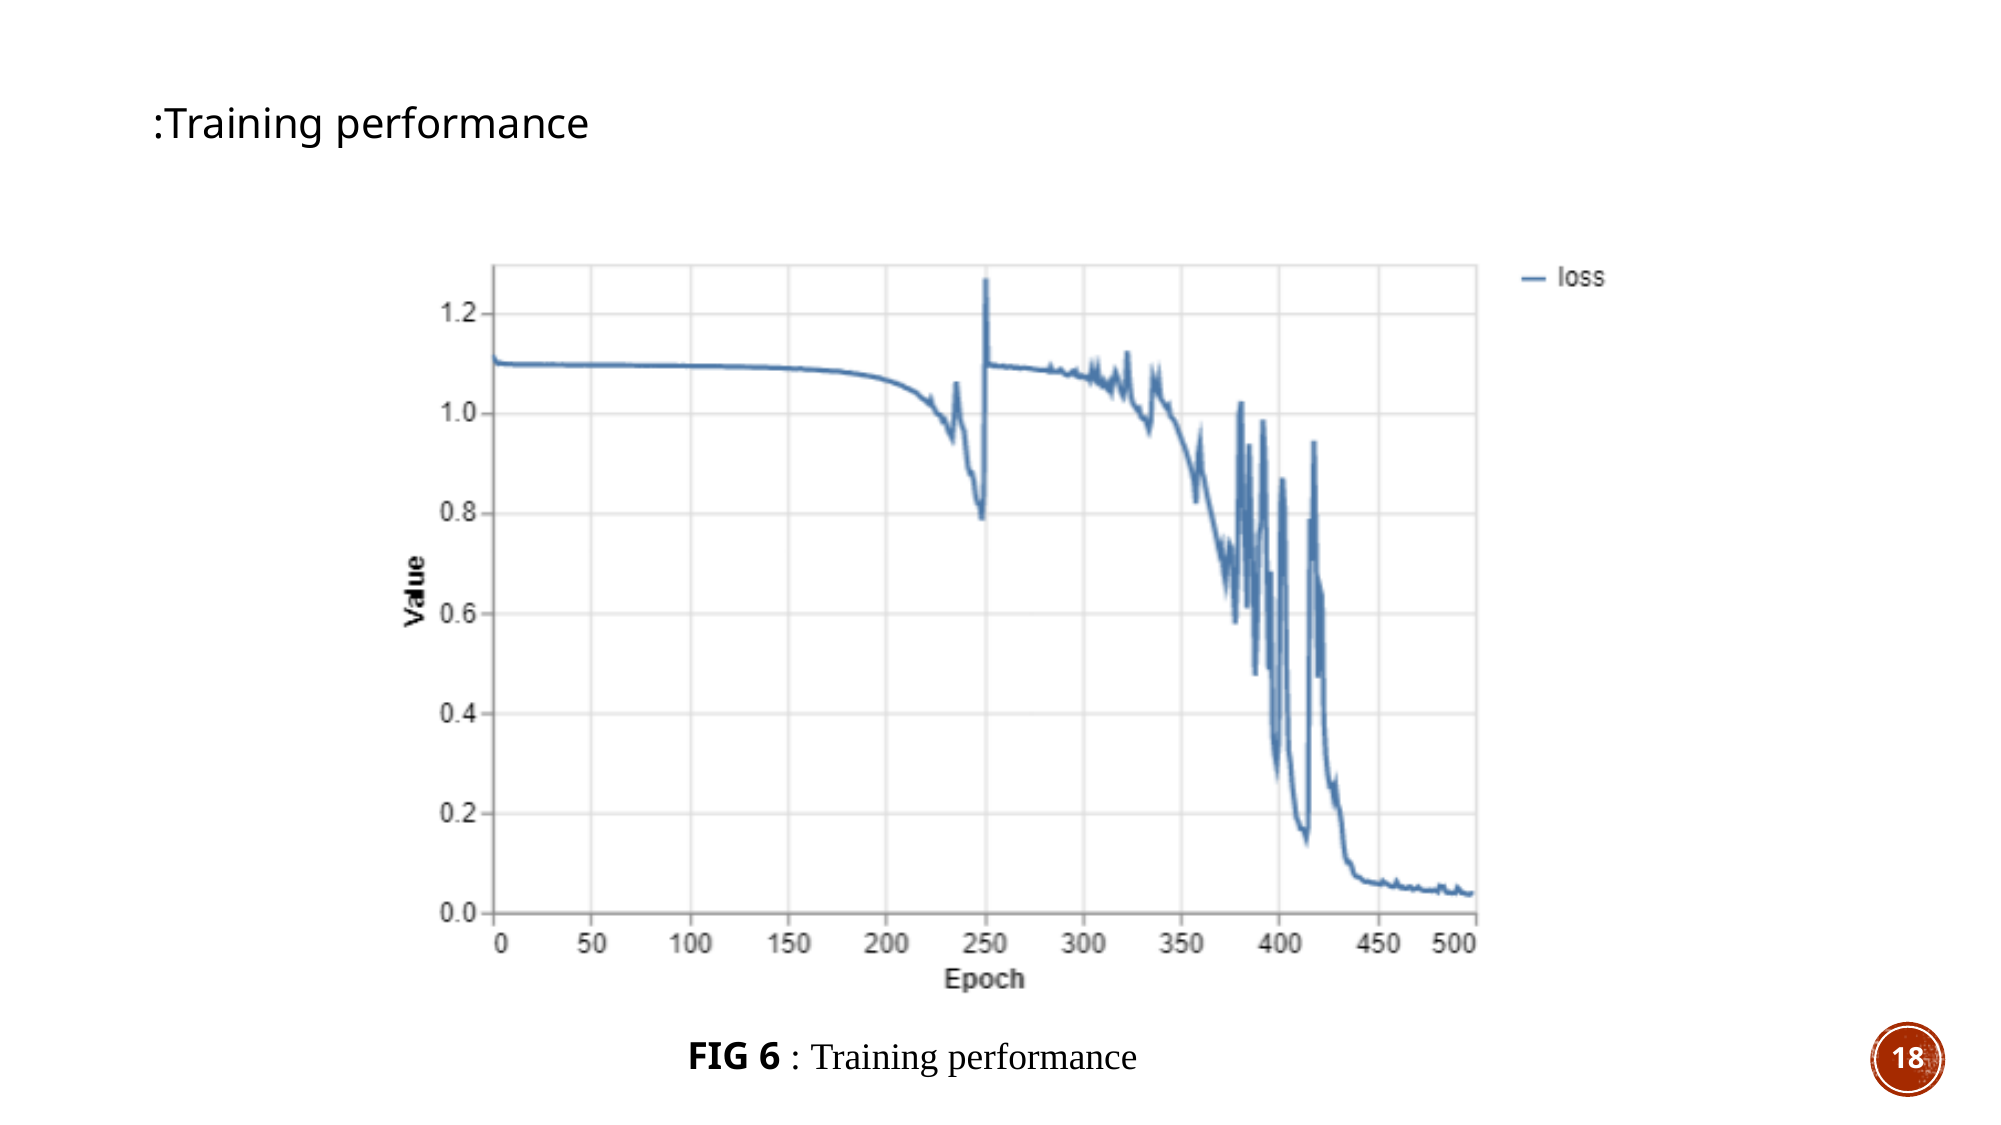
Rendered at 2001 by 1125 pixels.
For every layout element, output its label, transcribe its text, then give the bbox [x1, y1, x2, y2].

text_box FIG 6 : Training performance [672, 1031, 1248, 1085]
picture [376, 196, 1624, 1031]
slide_number 18 [1855, 1028, 1961, 1089]
list Training performance: [137, 94, 1863, 219]
